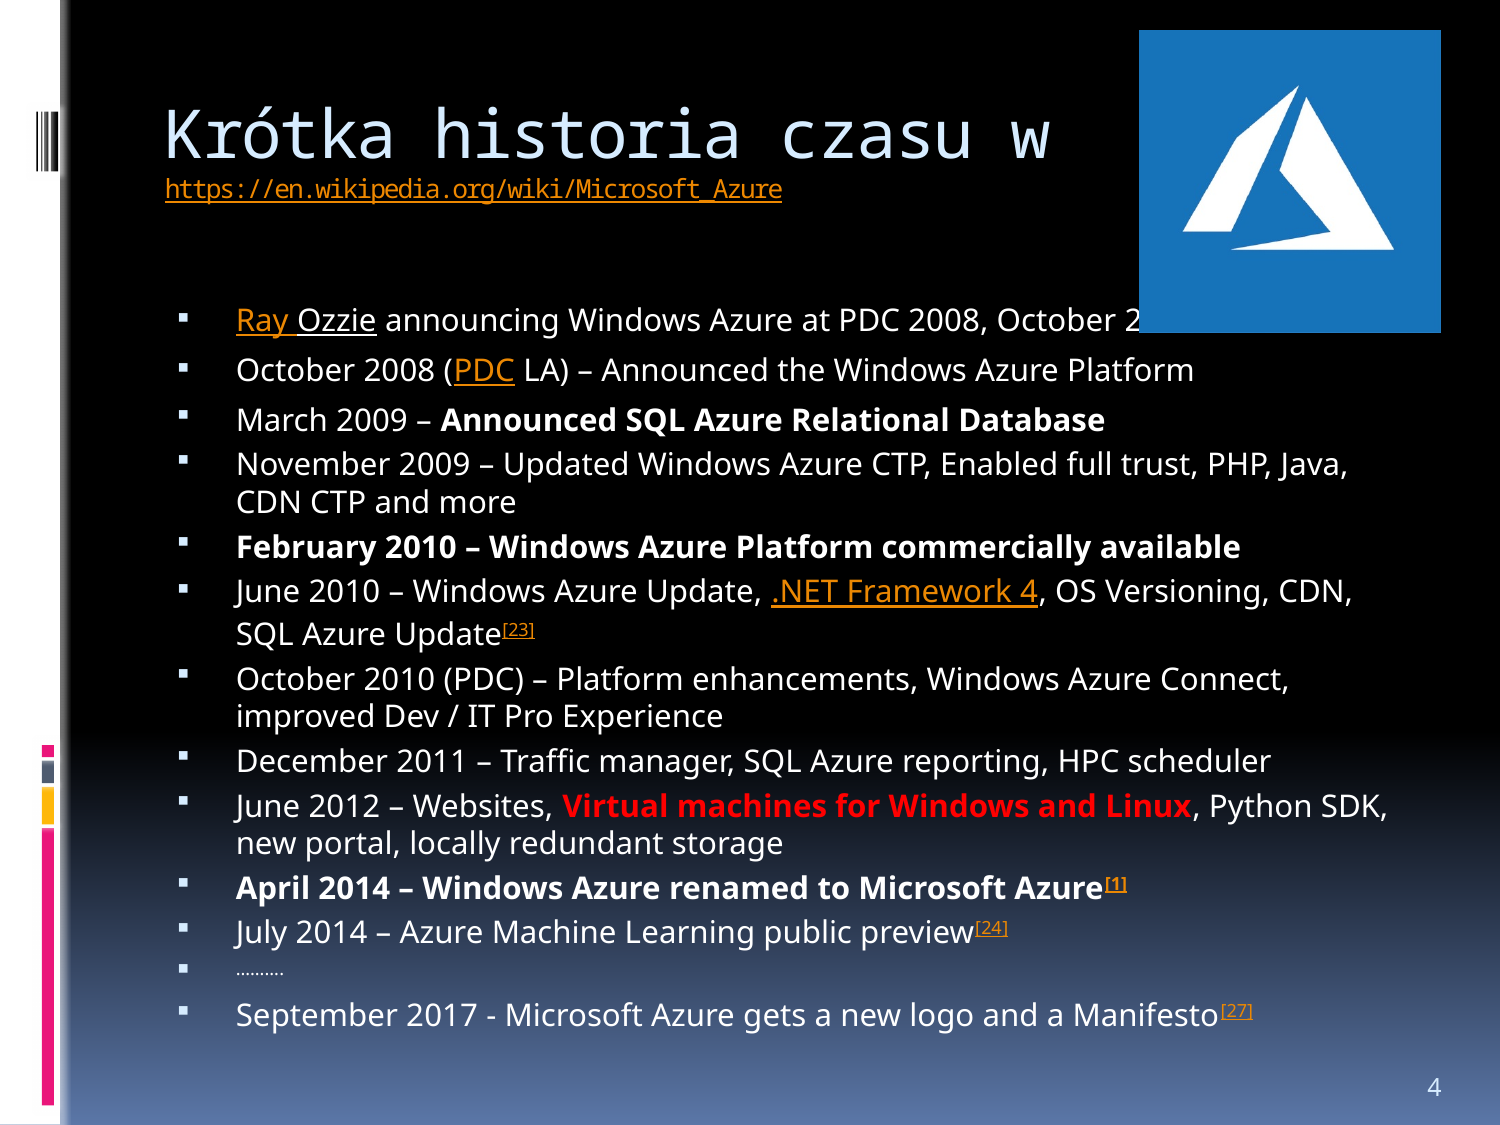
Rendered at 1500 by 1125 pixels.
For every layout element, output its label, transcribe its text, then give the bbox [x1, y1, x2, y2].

title Krótka historia czasu w Azure https://en.wikipedia.org/wiki/Microsoft_Azure [150, 83, 1130, 234]
list Ray Ozzie announcing Windows Azure at PDC 2008, October 27 October 2008 (PDC LA) – Announced the Windows Azure Platform March 2009 – Announced SQL Azure Relational Database November 2009 – Updated Windows Azure CTP, Enabled full trust, PHP, Java, CDN CTP and more February 2010 – Windows Azure Platform commercially available June 2010 – Windows Azure Update, .NET Framework 4, OS Versioning, CDN, SQL Azure Update[23] October 2010 (PDC) – Platform enhancements, Windows Azure Connect, improved Dev / IT Pro Experience December 2011 – Traffic manager, SQL Azure reporting, HPC scheduler June 2012 – Websites, Virtual machines for Windows and Linux, Python SDK, new portal, locally redundant storage April 2014 – Windows Azure renamed to Microsoft Azure[1] July 2014 – Azure Machine Learning public preview[24] ………. September 2017 - Microsoft Azure gets a new logo and a Manifesto[27] [150, 292, 1425, 1043]
slide_number 4 [1412, 1052, 1488, 1113]
picture [1139, 30, 1442, 333]
